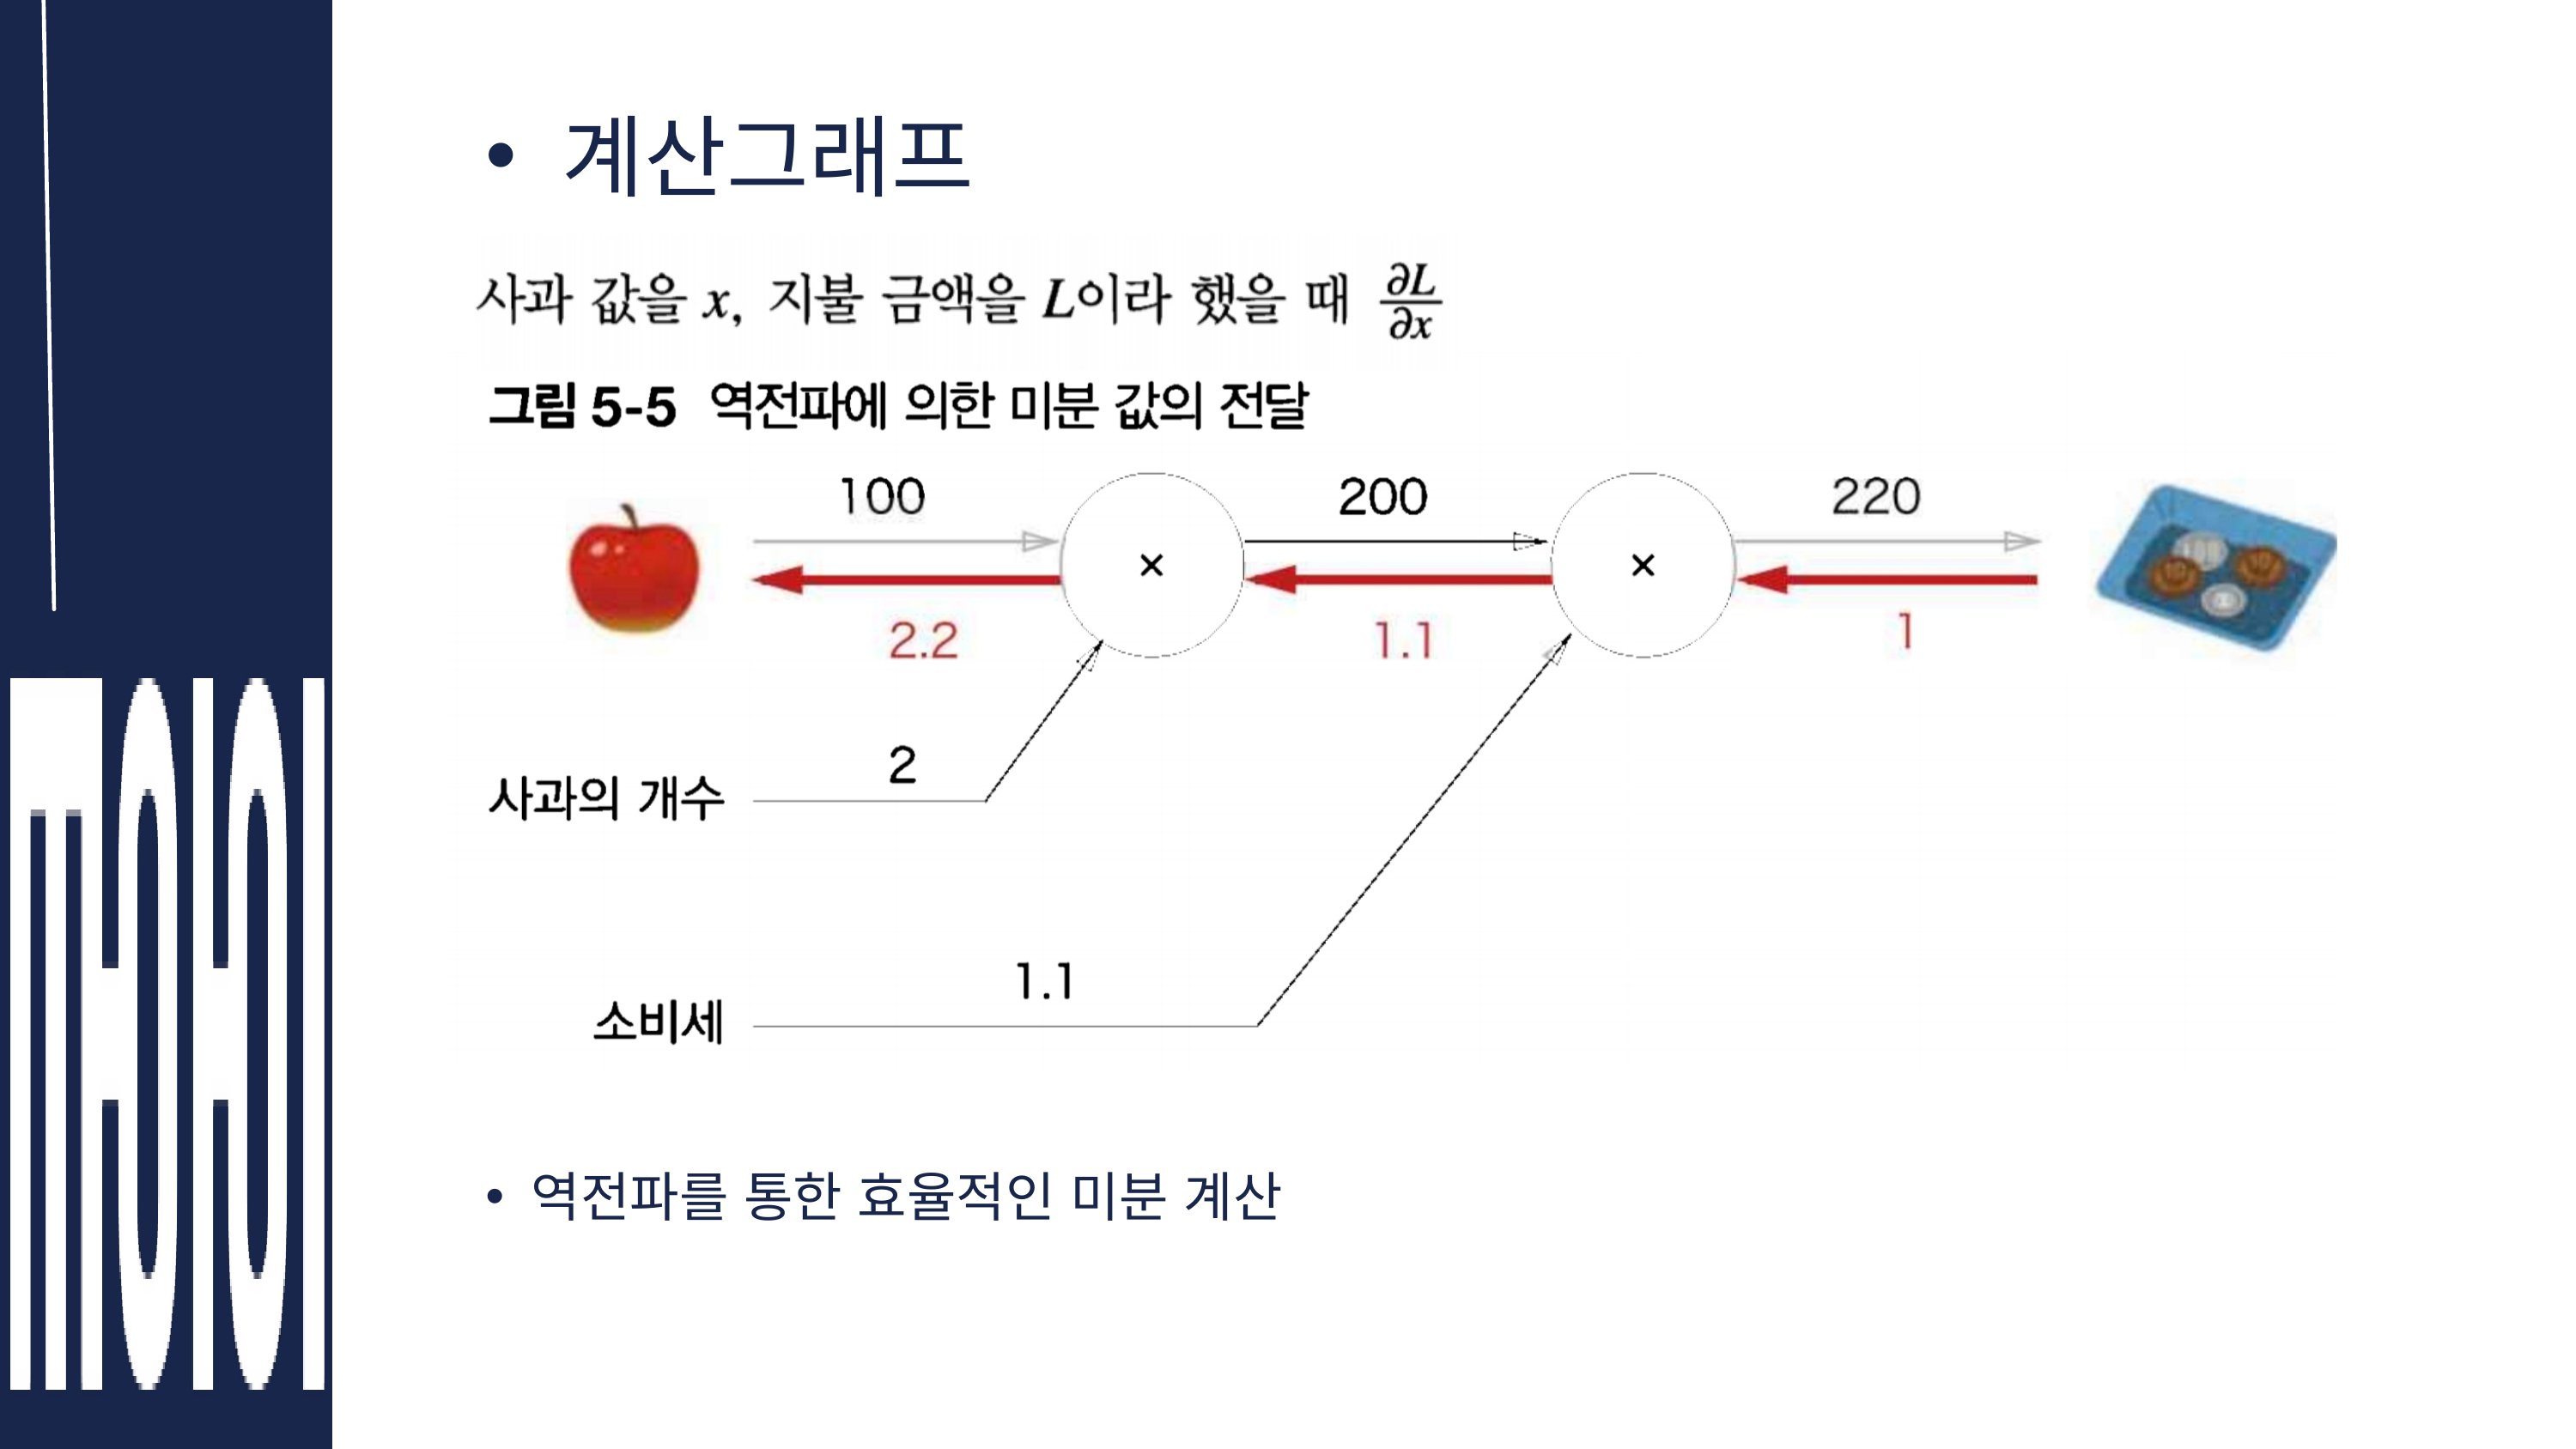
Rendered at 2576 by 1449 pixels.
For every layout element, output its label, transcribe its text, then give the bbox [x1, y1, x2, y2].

text_box 계산그래프 [410, 84, 1787, 209]
text_box 역전파를 통한 효율적인 미분 계산 [440, 1153, 1356, 1302]
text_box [0, 0, 333, 1449]
picture [444, 235, 2337, 1070]
